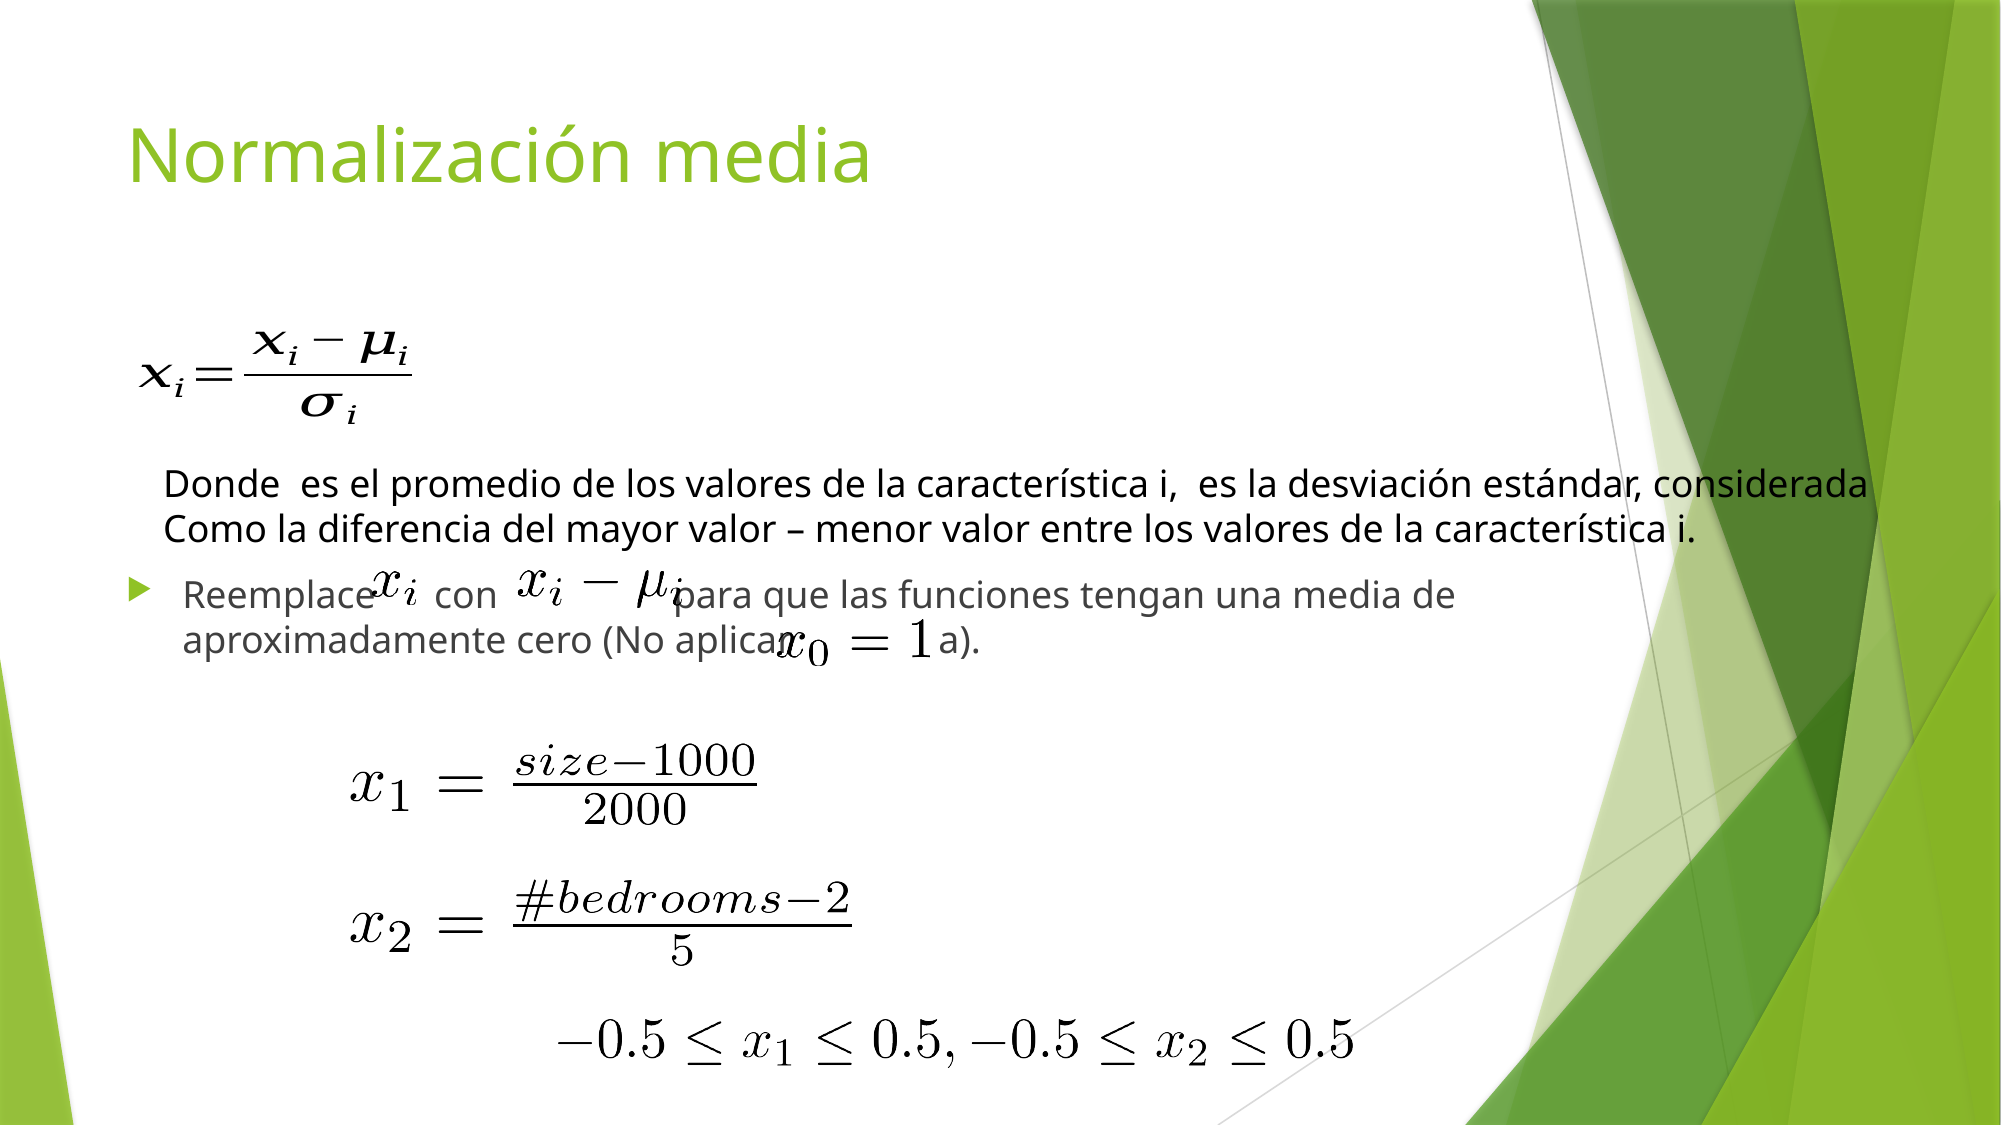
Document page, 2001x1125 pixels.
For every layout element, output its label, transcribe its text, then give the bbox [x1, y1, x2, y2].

picture [349, 879, 853, 967]
title Normalización media [111, 99, 1522, 317]
picture [516, 570, 682, 609]
picture [776, 618, 930, 666]
picture [349, 742, 758, 826]
picture [370, 571, 416, 606]
picture [557, 1018, 1354, 1068]
list Reemplace con para que las funciones tengan una media de aproximadamente cero (No aplicar a). [111, 563, 1522, 1094]
